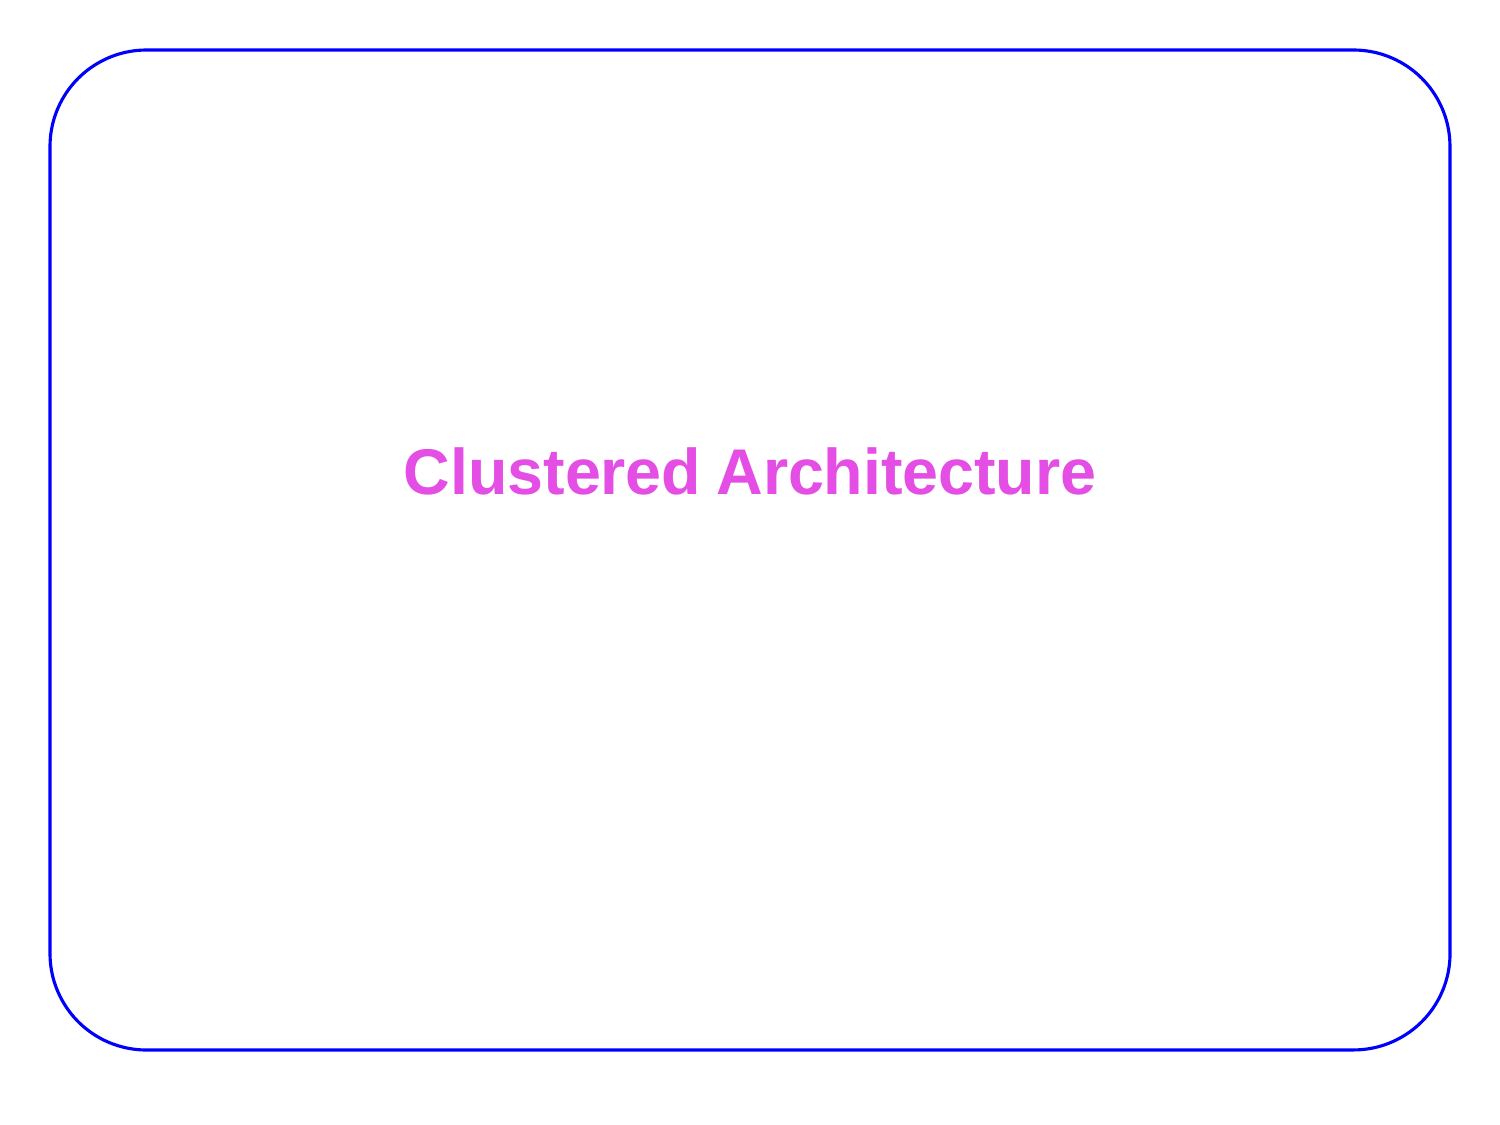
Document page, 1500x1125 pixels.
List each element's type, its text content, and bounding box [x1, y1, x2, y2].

title Clustered Architecture [113, 374, 1387, 563]
